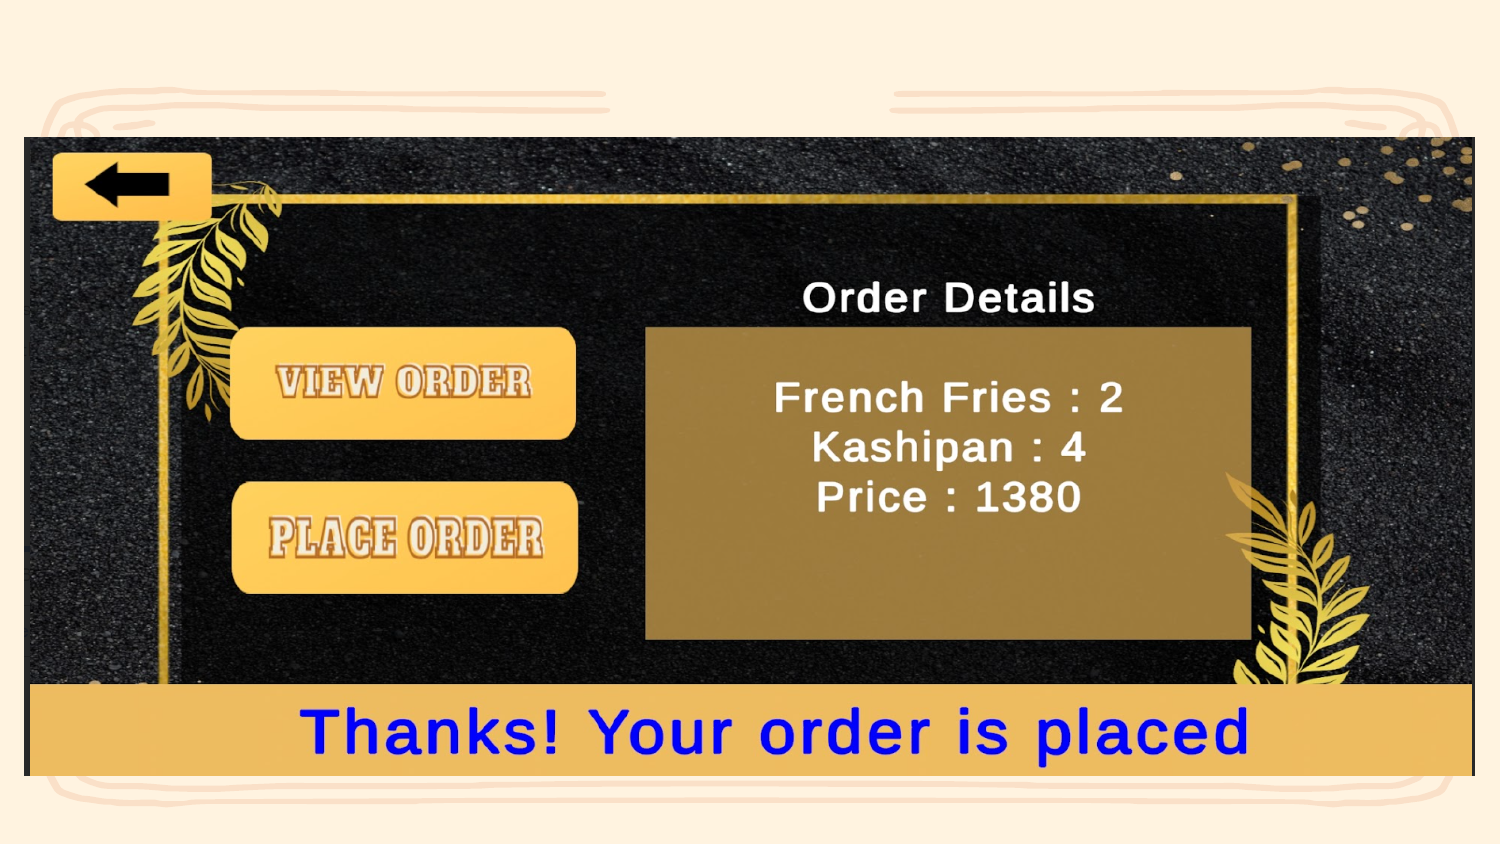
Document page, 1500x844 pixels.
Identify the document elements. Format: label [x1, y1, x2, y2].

picture [24, 137, 1476, 776]
